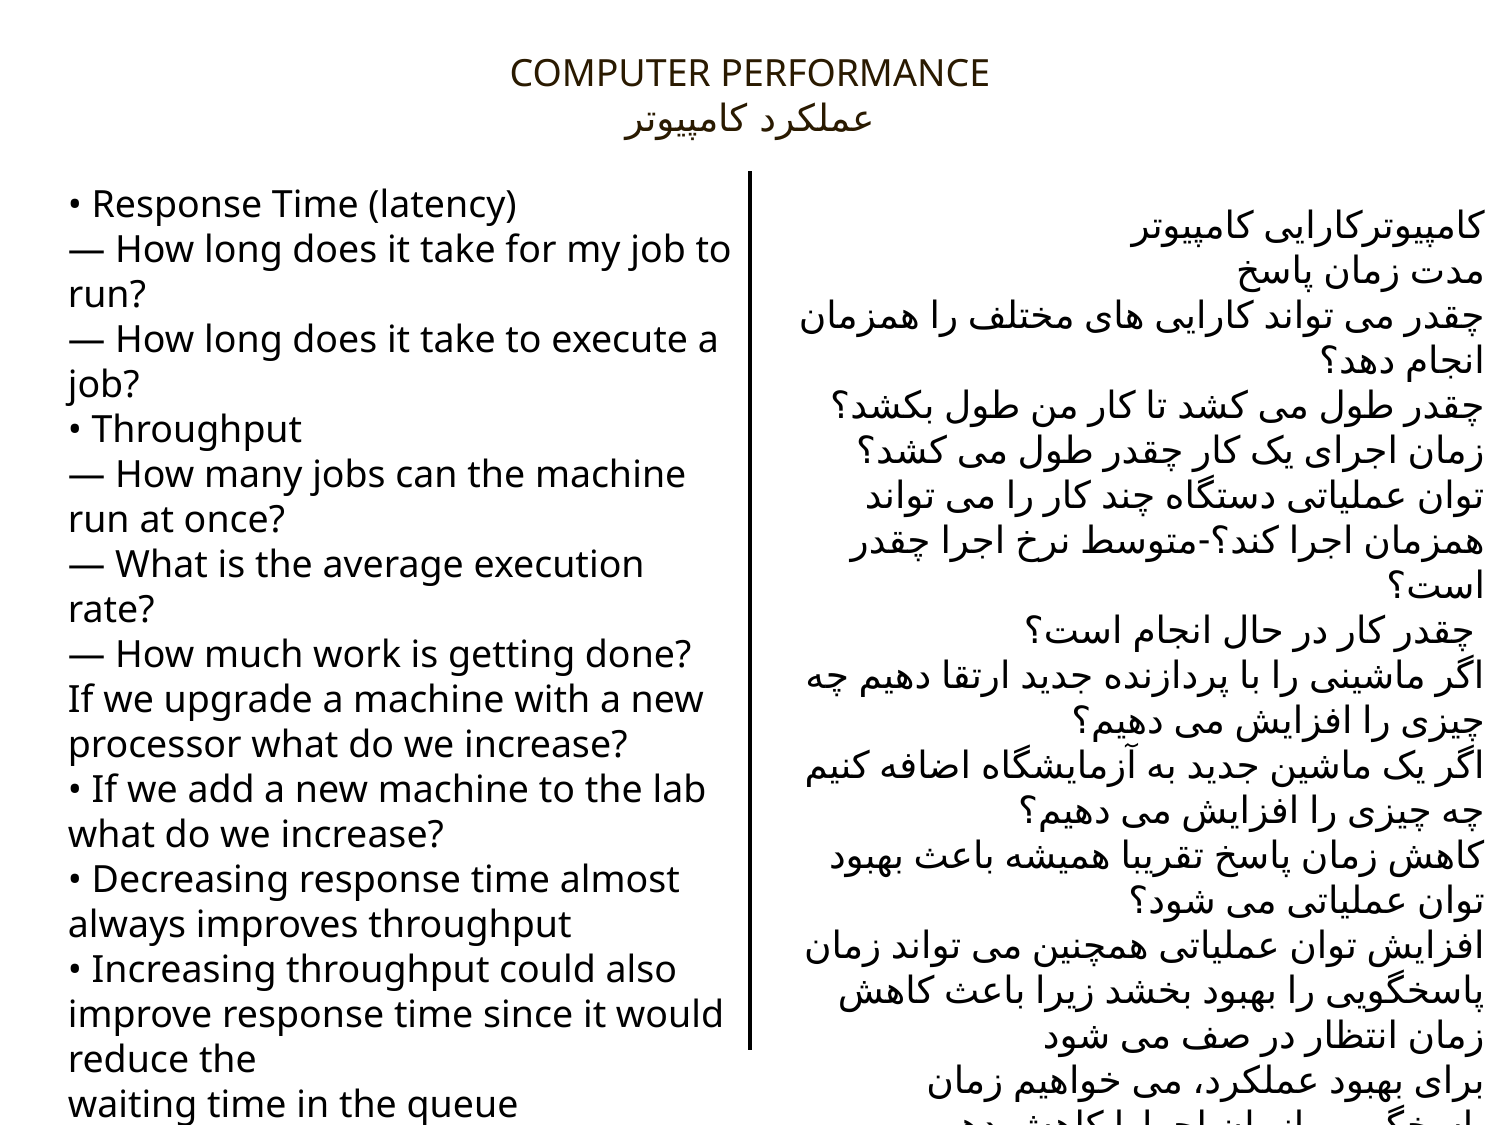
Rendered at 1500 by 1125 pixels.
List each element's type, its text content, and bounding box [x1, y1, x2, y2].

text_box کامپیوترکارایی کامپیوتر مدت زمان پاسخ چقدر می تواند کارایی های مختلف را همزمان انجام دهد؟ چقدر طول می کشد تا کار من طول بکشد؟ زمان اجرای یک کار چقدر طول می کشد؟ توان عملیاتی دستگاه چند کار را می تواند همزمان اجرا کند؟-متوسط نرخ اجرا چقدر است؟ چقدر کار در حال انجام است؟ اگر ماشینی را با پردازنده جدید ارتقا دهیم چه چیزی را افزایش می دهیم؟ اگر یک ماشین جدید به آزمایشگاه اضافه کنیم چه چیزی را افزایش می دهیم؟ کاهش زمان پاسخ تقریبا همیشه باعث بهبود توان عملیاتی می شود؟ افزایش توان عملیاتی همچنین می تواند زمان پاسخگویی را بهبود بخشد زیرا باعث کاهش زمان انتظار در صف می شود برای بهبود عملکرد، می خواهیم زمان پاسخگویی یازمان اجرارا کاهش دهیم. [749, 193, 1500, 1125]
text_box • Response Time (latency) — How long does it take for my job to run? — How long does it take to execute a job? • Throughput — How many jobs can the machine run at once? — What is the average execution rate? — How much work is getting done? If we upgrade a machine with a new processor what do we increase? • If we add a new machine to the lab what do we increase? • Decreasing response time almost always improves throughput • Increasing throughput could also improve response time since it would reduce the waiting time in the queue • To improve performance, we want to minimize response time or execution time [53, 172, 749, 1125]
text_box COMPUTER PERFORMANCE عملکرد کامپیوتر [0, 41, 1500, 146]
